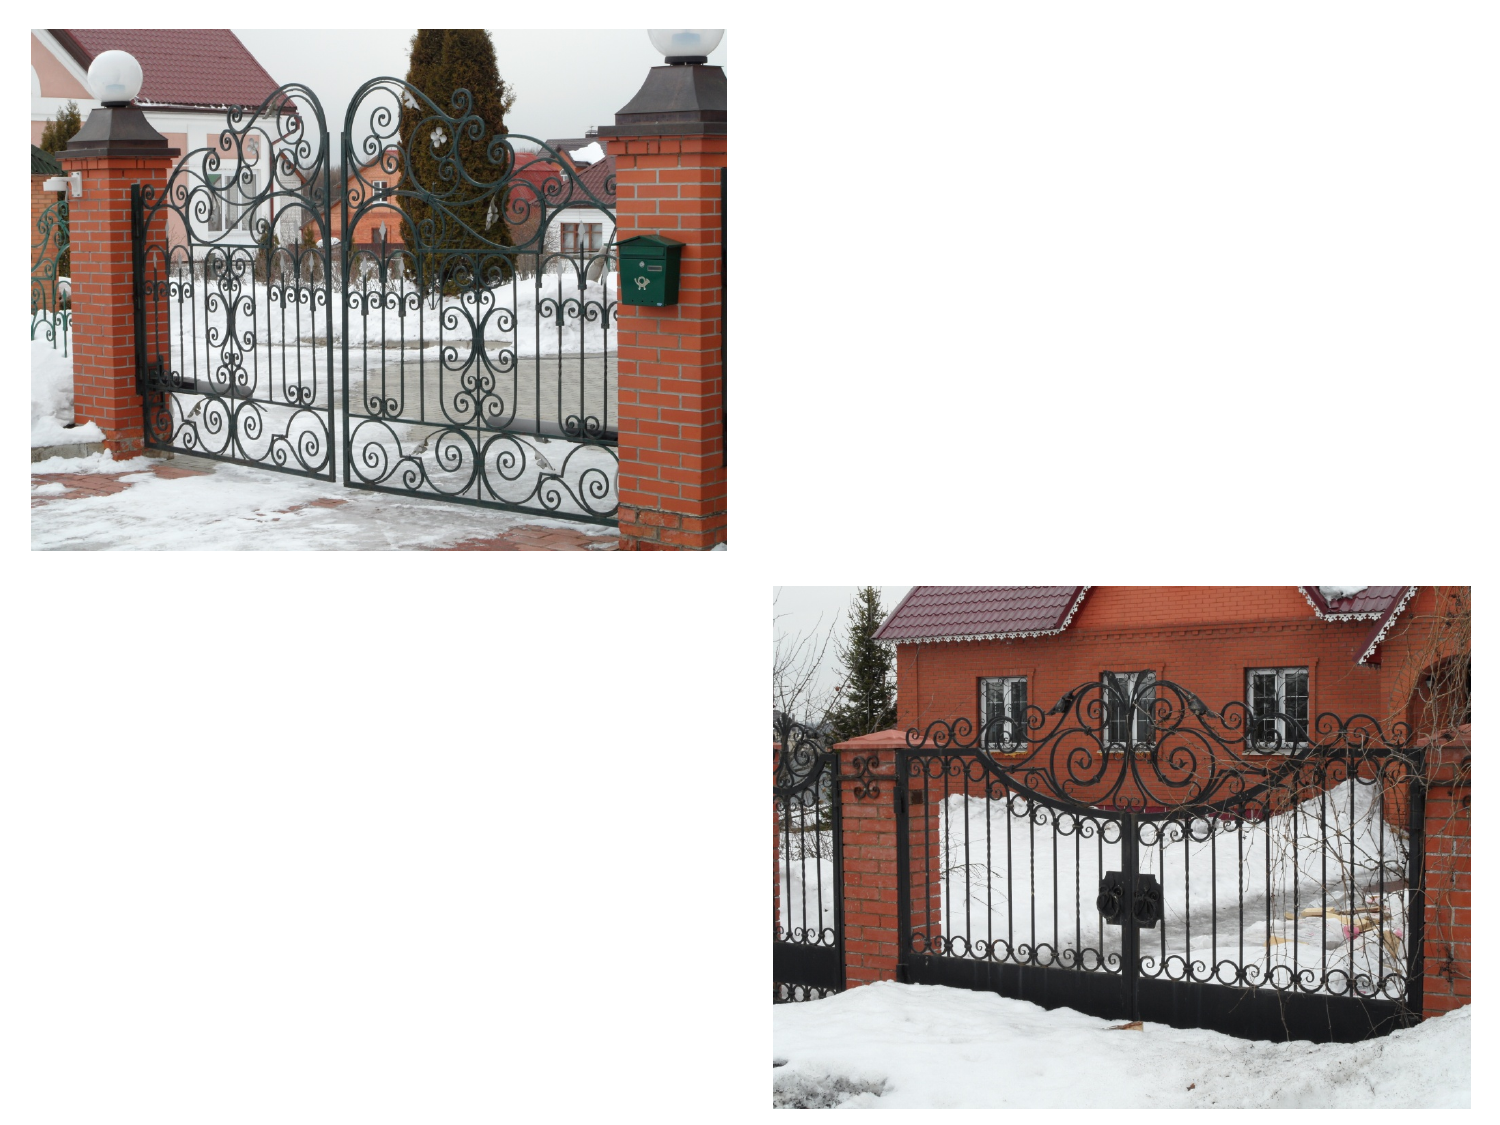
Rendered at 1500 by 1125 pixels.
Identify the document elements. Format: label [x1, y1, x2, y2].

picture [773, 585, 1471, 1110]
picture [31, 29, 727, 551]
